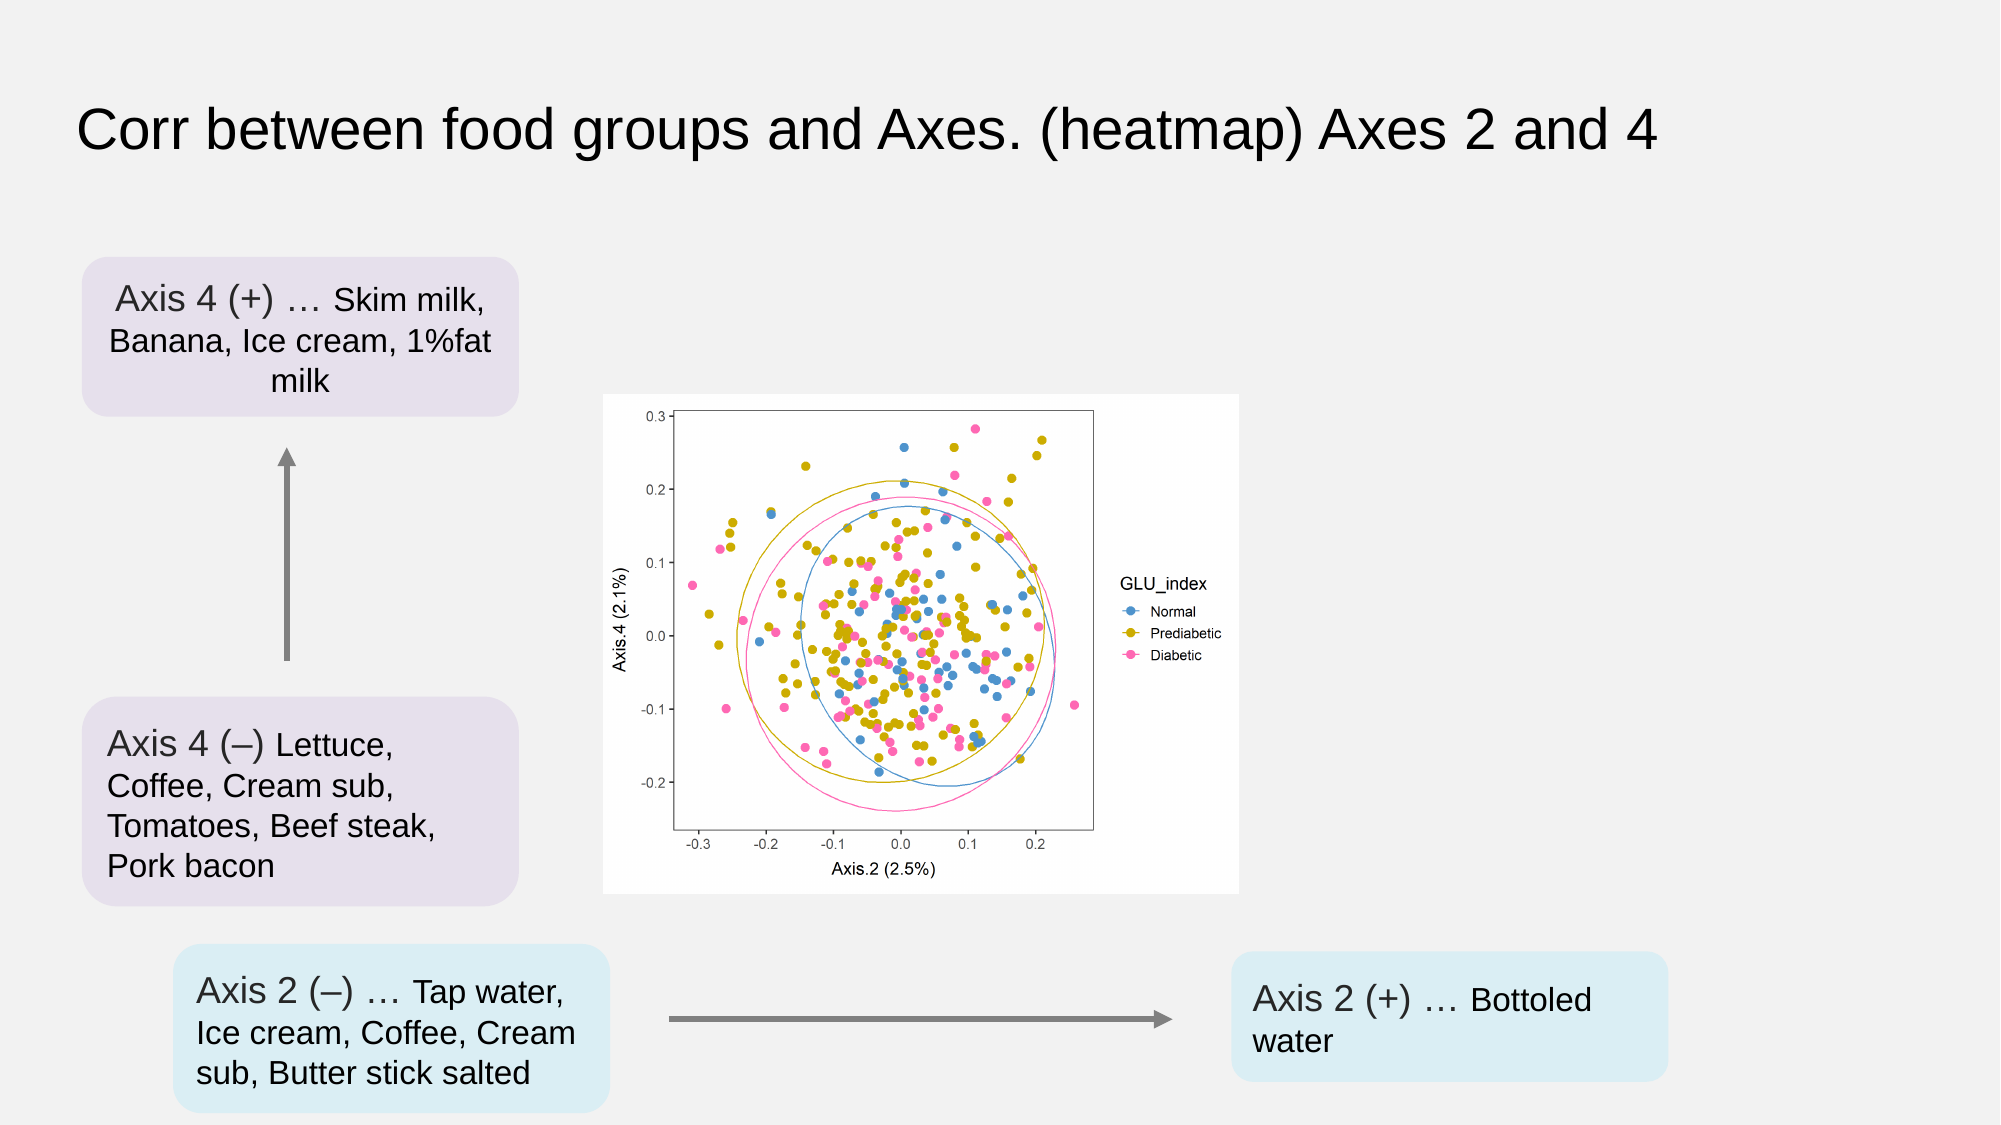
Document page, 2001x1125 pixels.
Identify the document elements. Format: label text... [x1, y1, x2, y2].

text_box Axis 4 (–) Lettuce, Coffee, Cream sub, Tomatoes, Beef steak, Pork bacon [80, 695, 520, 908]
text_box Axis 2 (+) … Bottoled water [1230, 950, 1670, 1083]
text_box Axis 2 (–) … Tap water, Ice cream, Coffee, Cream sub, Butter stick salted [171, 942, 612, 1115]
title Corr between food groups and Axes. (heatmap) Axes 2 and 4 [61, 43, 1921, 220]
text_box Axis 4 (+) … Skim milk, Banana, Ice cream, 1%fat milk [80, 255, 520, 418]
picture [603, 394, 1239, 894]
